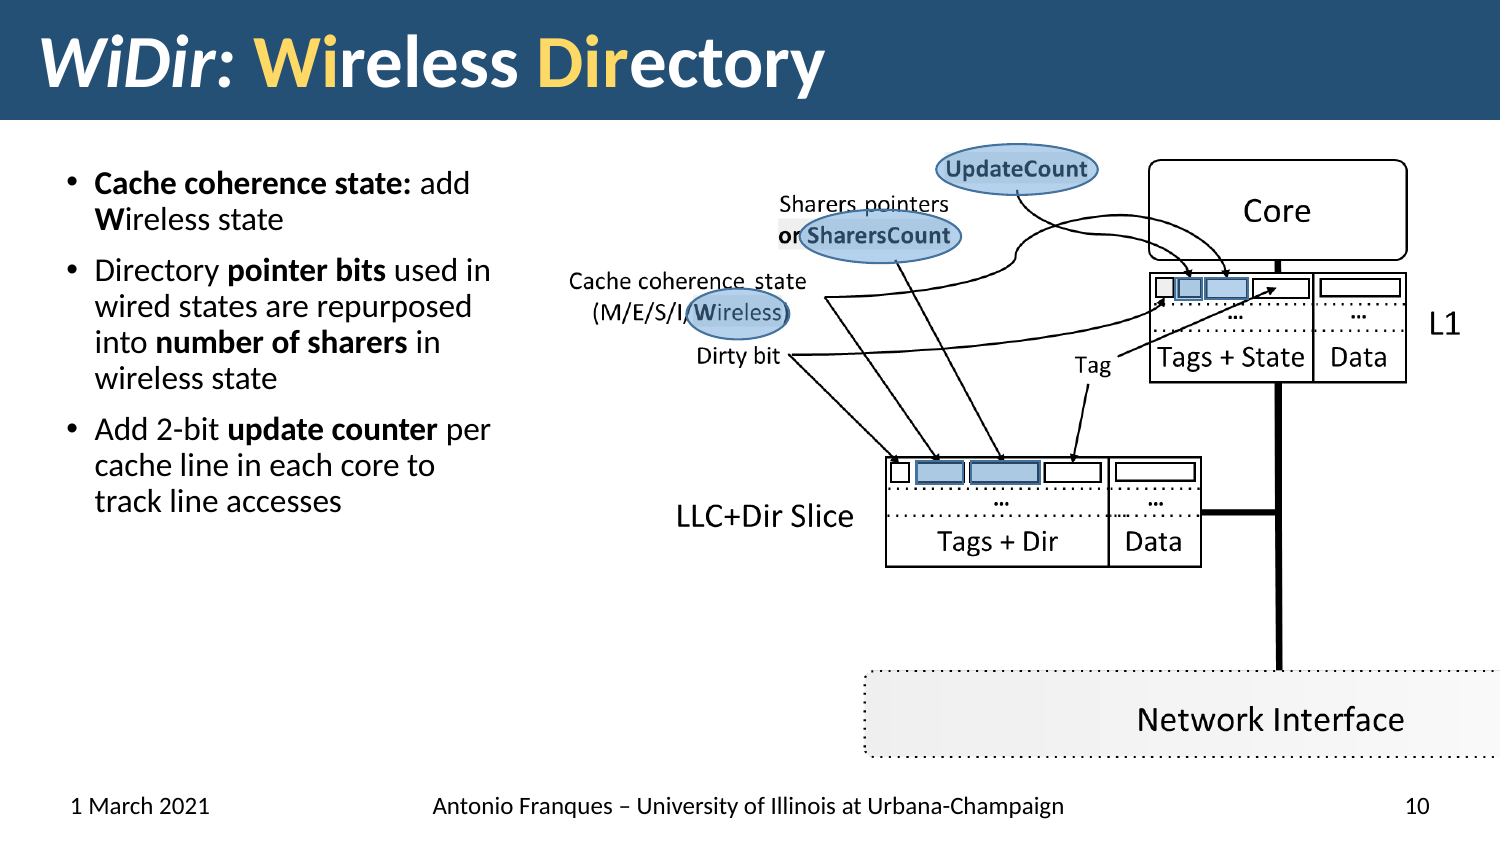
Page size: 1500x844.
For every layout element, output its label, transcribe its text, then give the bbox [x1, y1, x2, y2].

slide_number 10 [1059, 782, 1445, 827]
list Cache coherence state: add Wireless state Directory pointer bits used in wired states are repurposed into number of sharers in wireless state Add 2-bit update counter per cache line in each core to track line accesses [55, 160, 513, 763]
picture [553, 144, 1500, 763]
footer Antonio Franques – University of Illinois at Urbana-Champaign [414, 782, 1059, 827]
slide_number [55, 782, 414, 827]
title WiDir: Wireless Directory [22, 15, 1478, 111]
